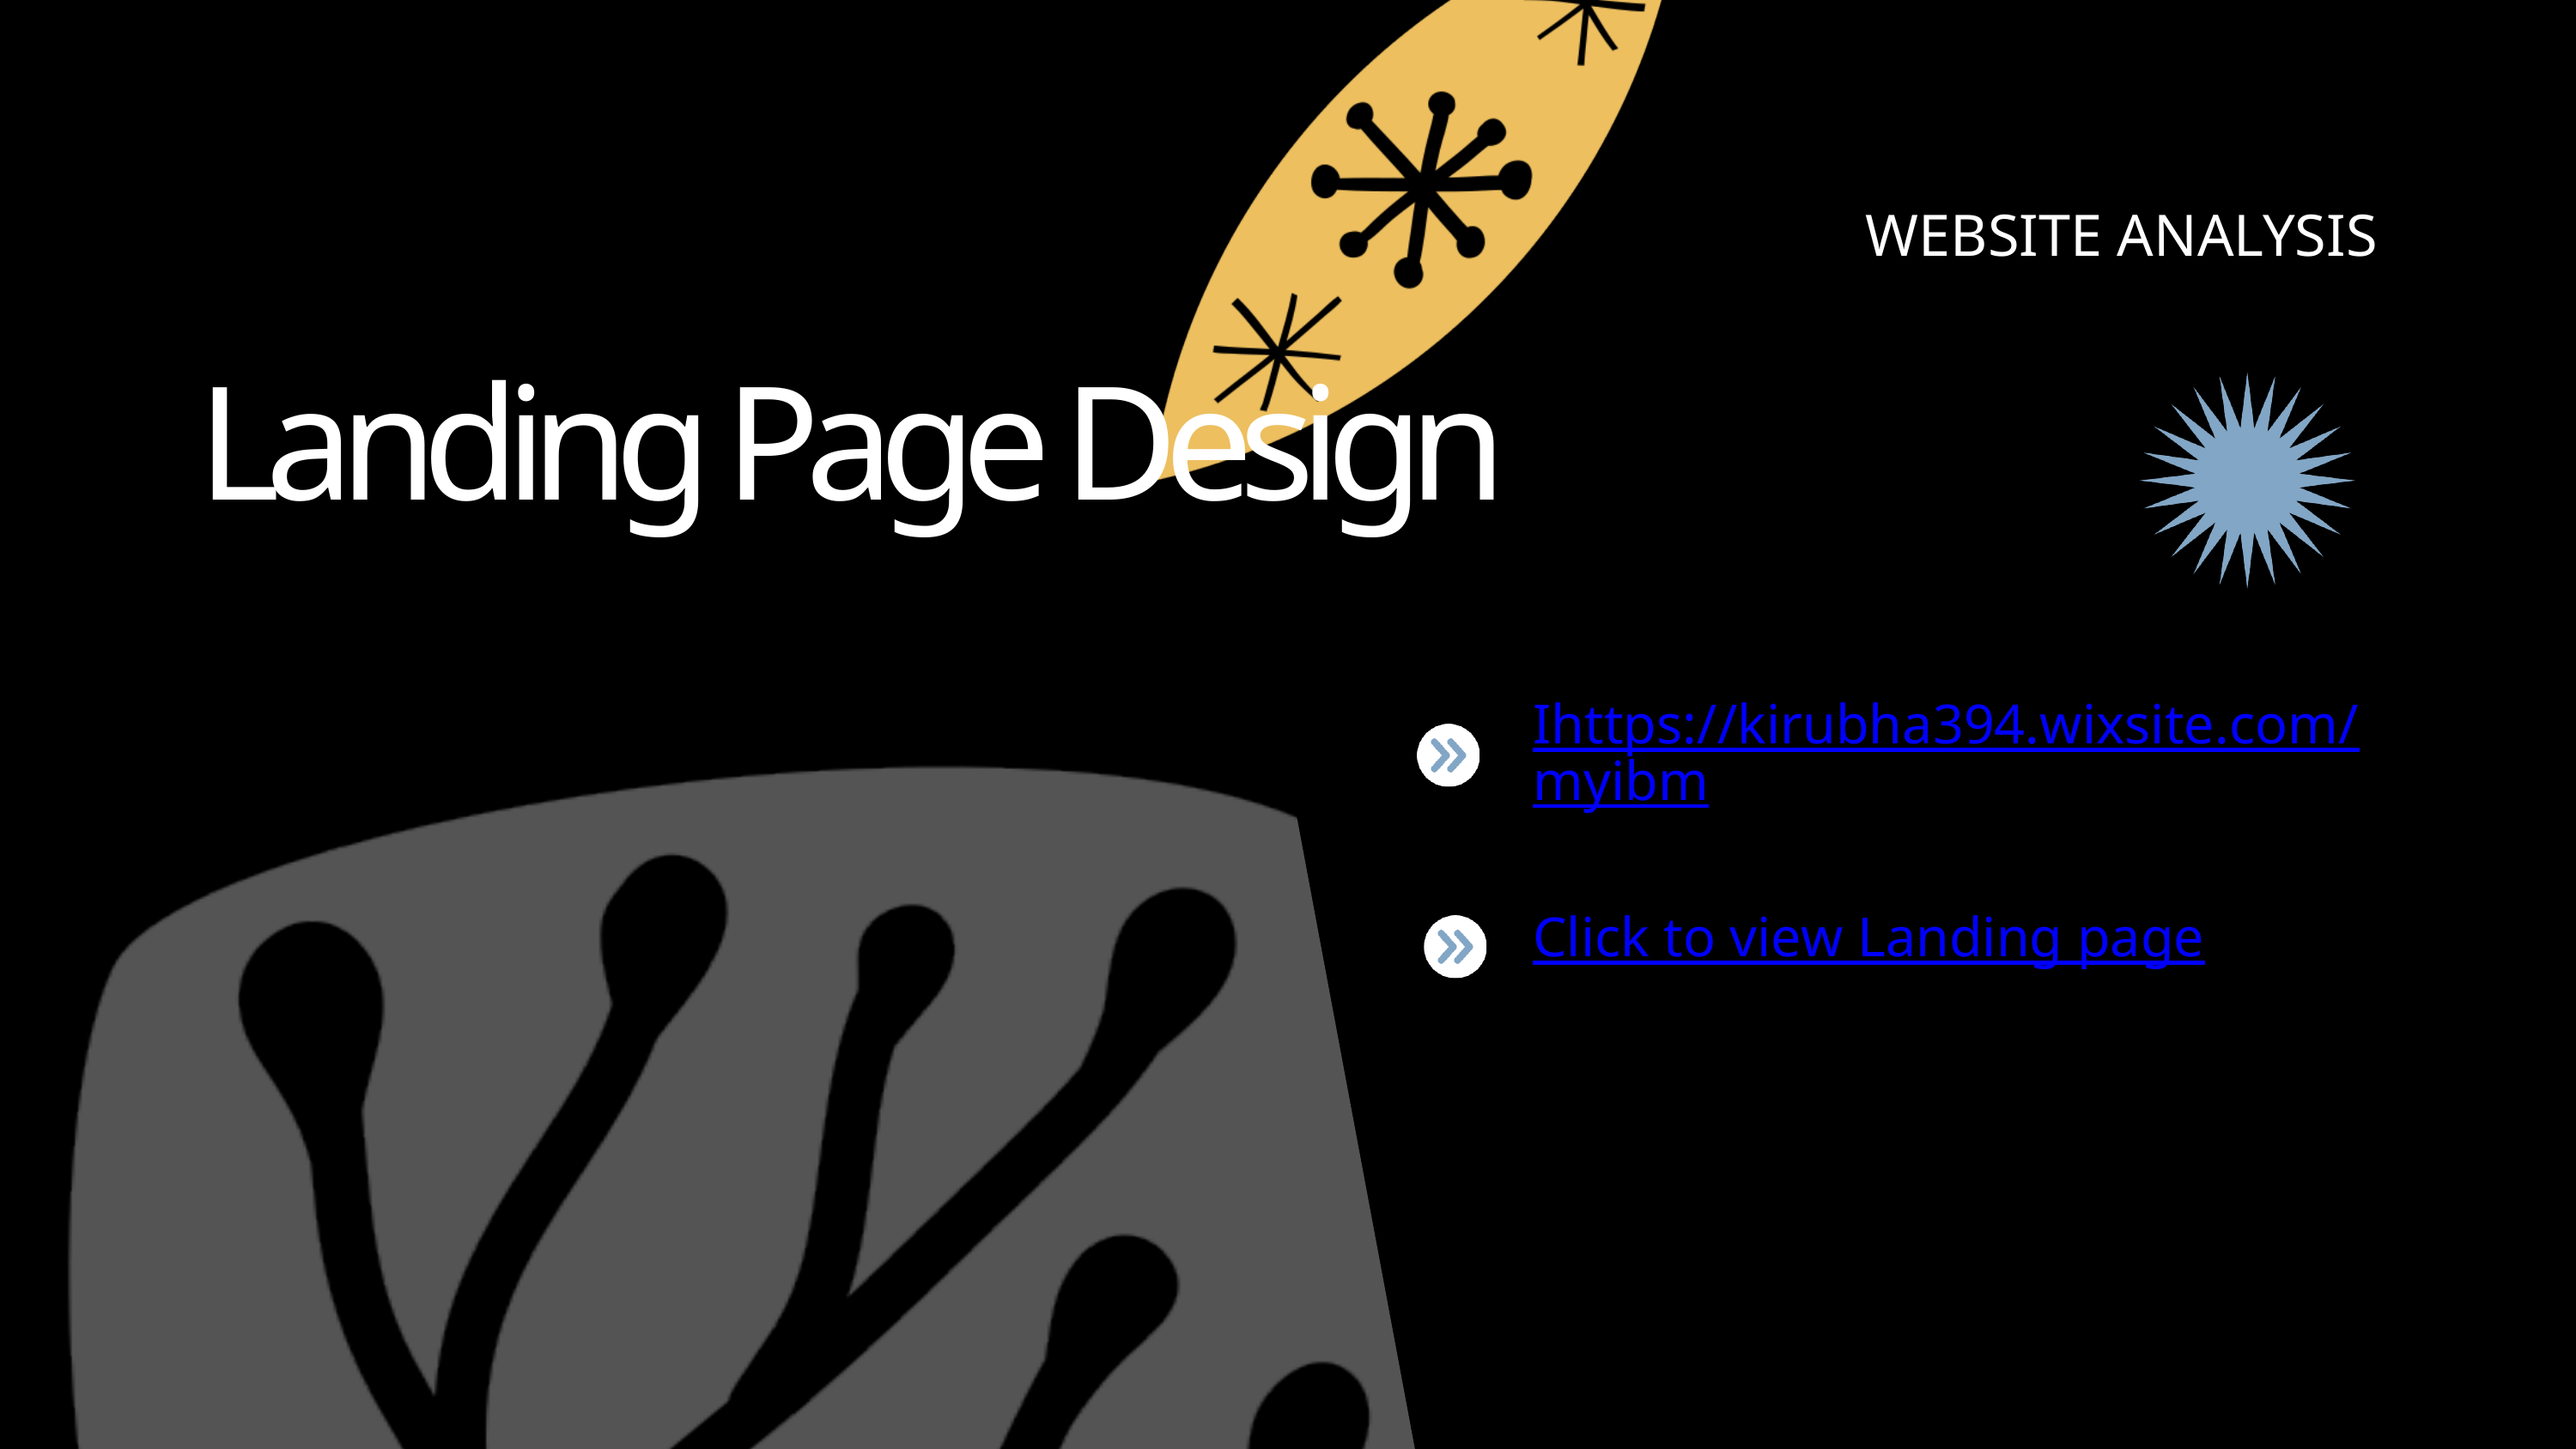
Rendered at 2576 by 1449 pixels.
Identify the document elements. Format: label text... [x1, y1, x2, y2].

text_box [1151, 0, 1682, 482]
text_box WEBSITE ANALYSIS [1455, 209, 2379, 268]
text_box [1417, 724, 1480, 787]
text_box [1424, 915, 1487, 979]
text_box Landing Page Design [197, 374, 1618, 532]
text_box [2139, 372, 2355, 589]
text_box Click to view Landing page [1533, 900, 2379, 977]
text_box Ihttps://kirubha394.wixsite.com/myibm [1533, 688, 2379, 764]
text_box [0, 652, 1415, 1449]
